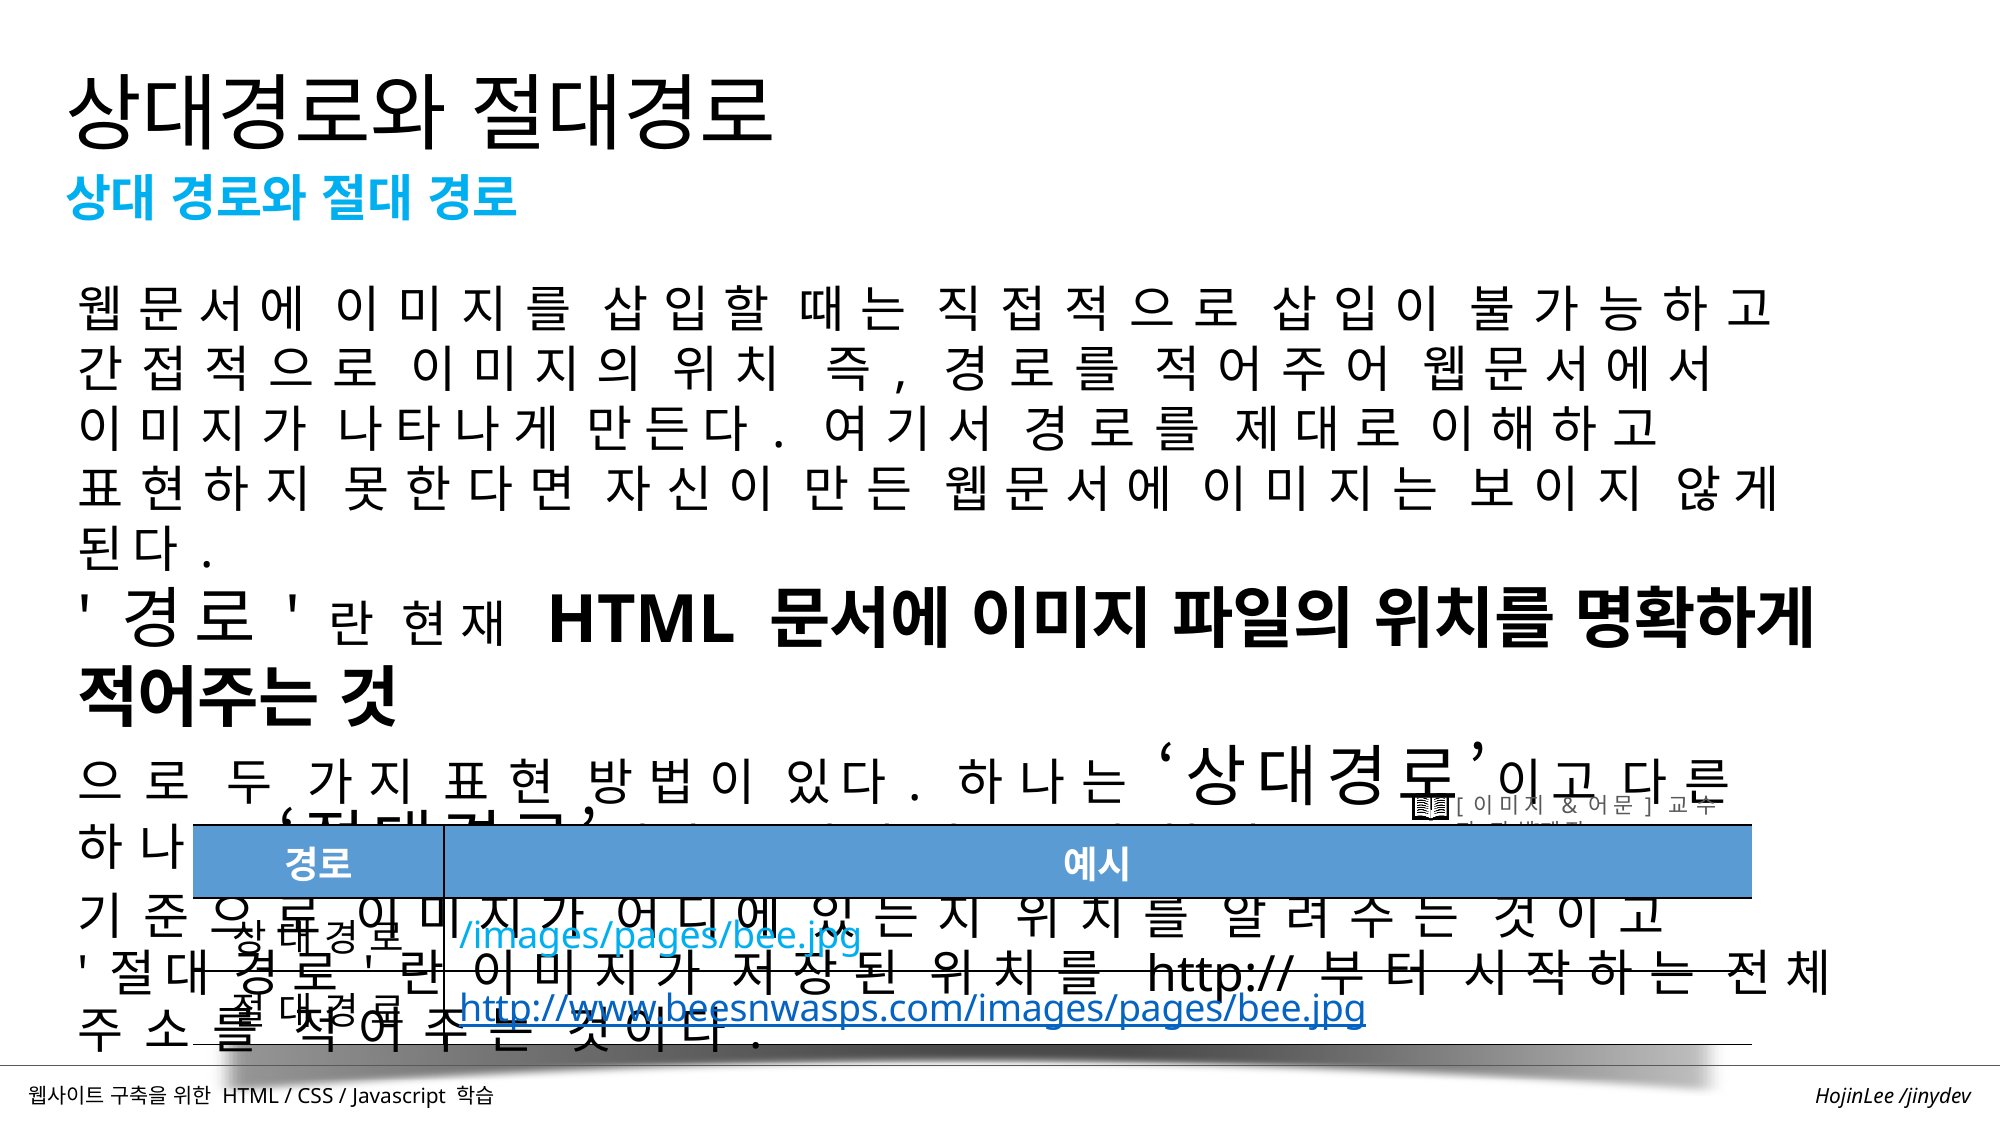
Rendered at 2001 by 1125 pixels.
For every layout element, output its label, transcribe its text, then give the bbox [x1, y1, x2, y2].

picture [1412, 788, 1449, 825]
text_box [이미지 & 어문] 교수자 자체제작 [1453, 789, 1752, 824]
table_cell 절대경로 [193, 972, 443, 1044]
table_header 예시 [445, 826, 1752, 897]
text_box 웹사이트 구축을 위한 HTML / CSS / Javascript 학습 [14, 1074, 647, 1115]
text_box HojinLee /jinydev [1522, 1074, 1986, 1115]
table_header 경로 [193, 826, 443, 897]
table_cell /images/pages/bee.jpg [445, 899, 1752, 970]
table_cell 상대경로 [193, 899, 443, 970]
picture [207, 1066, 1730, 1097]
picture [207, 1045, 1730, 1065]
text_box 상대경로와 절대경로 [50, 52, 1051, 159]
text_box 상대 경로와 절대 경로 [50, 159, 1051, 234]
table_cell http://www.beesnwasps.com/images/pages/bee.jpg [445, 972, 1752, 1044]
text_box 웹문서에 이미지를 삽입할 때는 직접적으로 삽입이 불가능하고 간접적으로 이미지의 위치 즉, 경로를 적어주어 웹문서에서 이미지가 나타나게 만든다. 여기서 경로를 제대로 이해하고 표현하지 못한다면 자신이 만든 웹문서에 이미지는 보이지 않게 된다. '경로'란 현재 HTML 문서에 이미지 파일의 위치를 명확하게 적어주는 것 으로 두 가지 표현 방법이 있다. 하나는 ‘상대경로’이고 다른 하나는 ‘절대경로’이다. ‘상대 경로'란 현재 html 문서를 기준으로 이미지가 어디에 있는지 위치를 알려주는 것이고 '절대 경로'란 이미지가 저장된 위치를 http:// 부터 시작하는 전체 주소를 적어주는 것이다. [72, 240, 1927, 1059]
